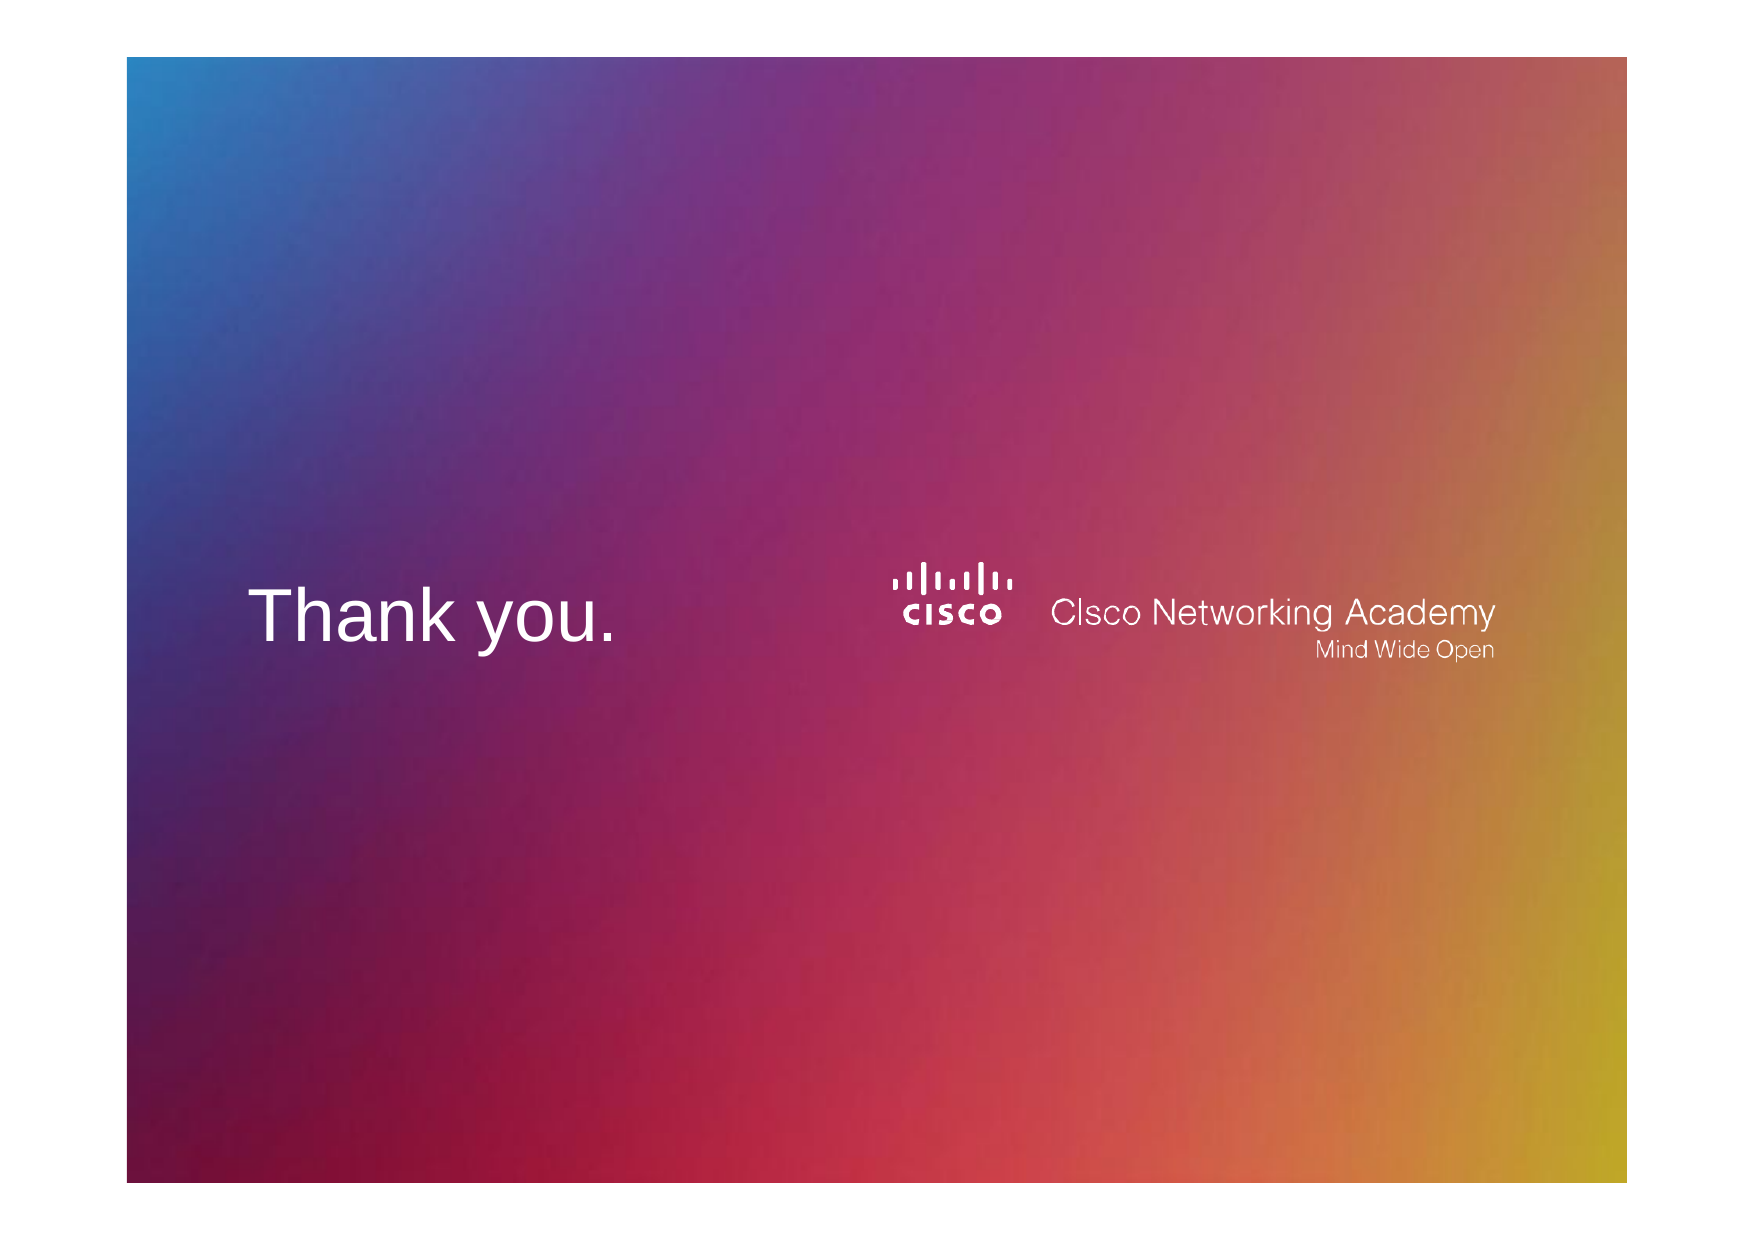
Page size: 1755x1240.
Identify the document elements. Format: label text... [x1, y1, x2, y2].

text_box [1103, 605, 1120, 625]
text_box [978, 562, 984, 596]
text_box [1007, 578, 1013, 590]
text_box [979, 603, 1002, 625]
text_box Thank you. [245, 566, 621, 659]
text_box [958, 603, 975, 625]
text_box [935, 571, 941, 590]
text_box [1122, 605, 1141, 626]
text_box [126, 57, 1627, 1183]
text_box [893, 578, 898, 590]
text_box [1051, 598, 1076, 625]
text_box [906, 571, 913, 590]
text_box [992, 571, 998, 590]
text_box [926, 604, 932, 625]
text_box [1153, 597, 1496, 663]
text_box [921, 562, 927, 596]
text_box [938, 603, 954, 625]
text_box [903, 603, 920, 626]
text_box [964, 571, 970, 590]
text_box [949, 578, 955, 590]
text_box [1085, 605, 1101, 625]
